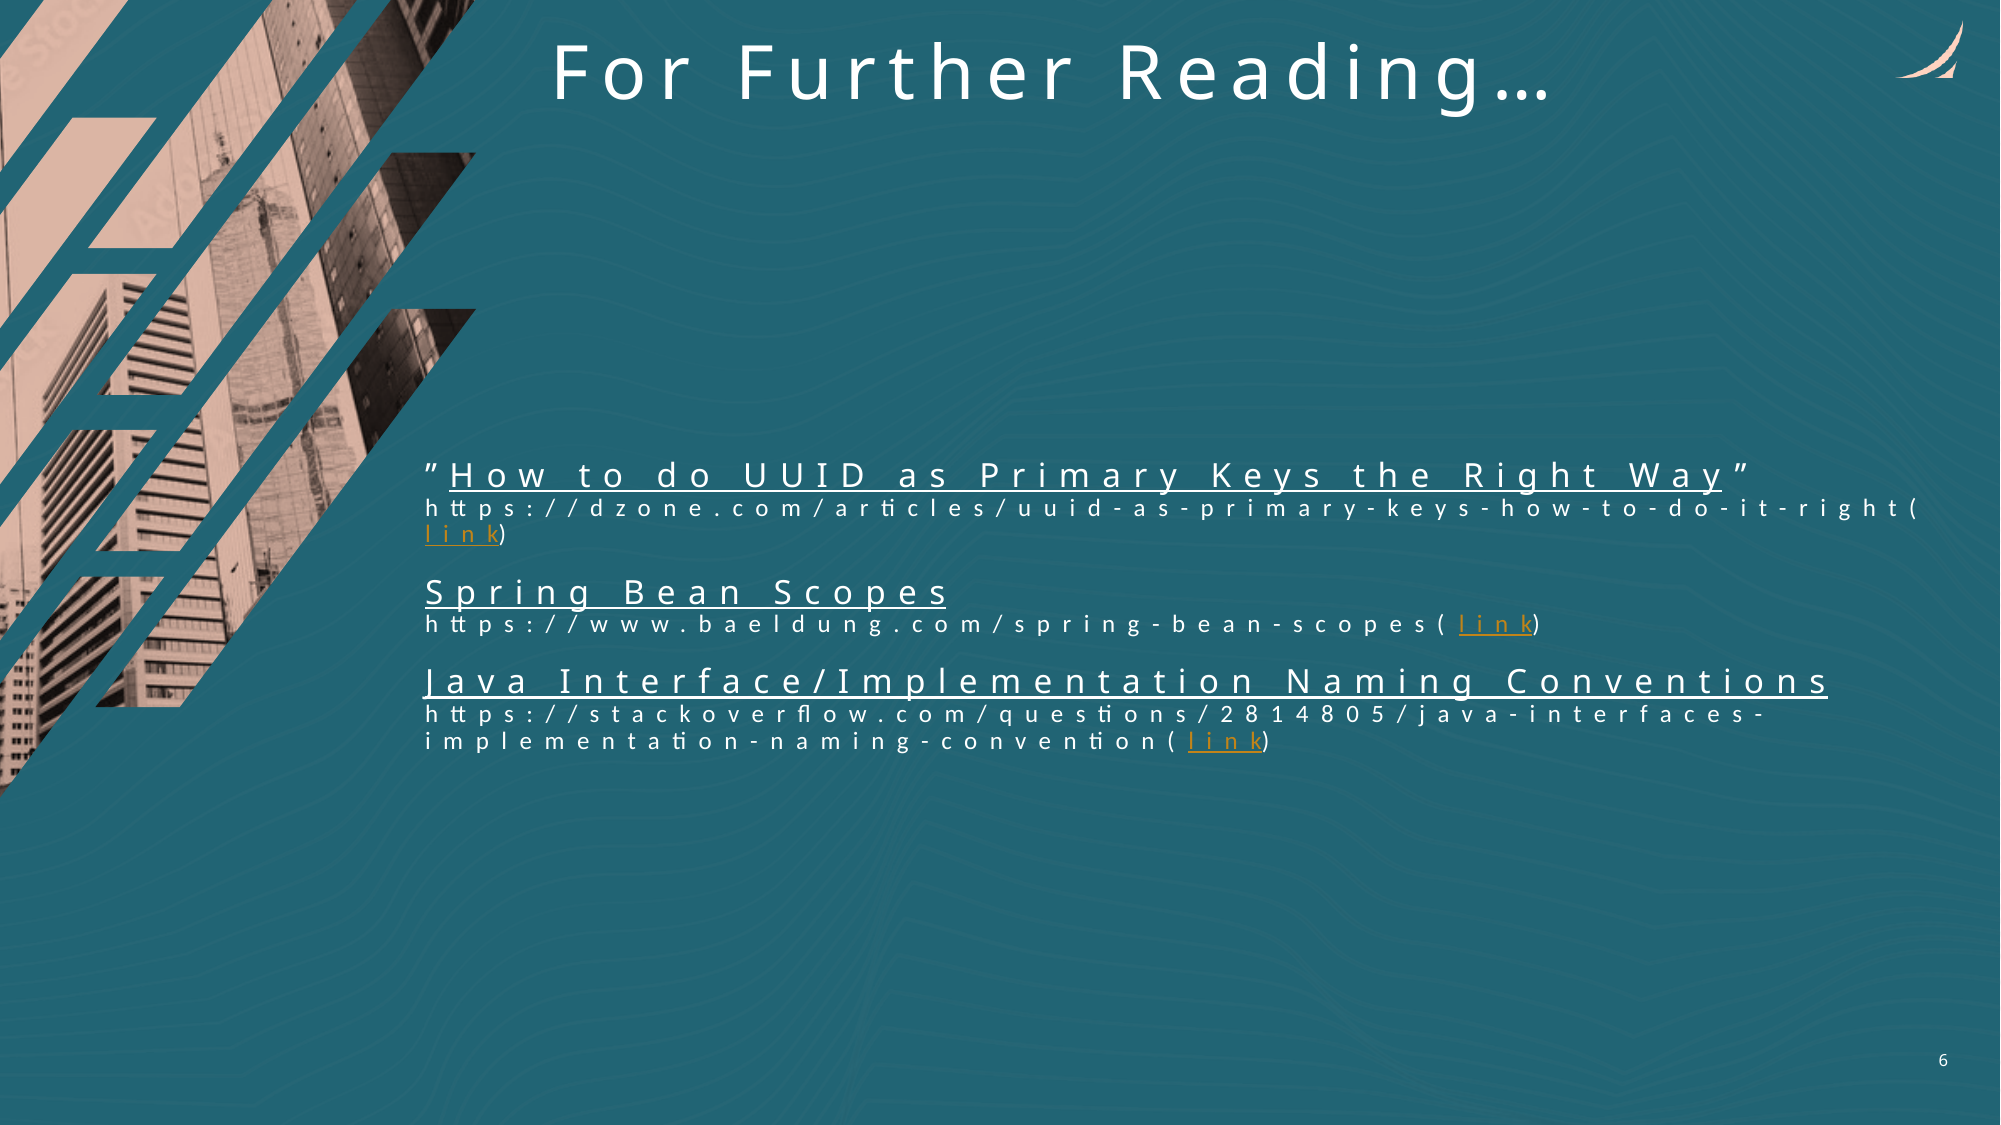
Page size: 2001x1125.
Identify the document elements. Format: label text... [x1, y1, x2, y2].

slide_number 6 [1512, 1042, 1963, 1103]
title ”How to do UUID as Primary Keys the Right Way” https://dzone.com/articles/uuid-as-primary-keys-how-to-do-it-right(link) Spring Bean Scopes https://www.baeldung.com/spring-bean-scopes(link) Java Interface/Implementation Naming Conventions https://stackoverflow.com/questions/2814805/java-interfaces-implementation-naming-convention(link) [410, 451, 1963, 957]
text_box For Further Reading… [535, 27, 1869, 111]
